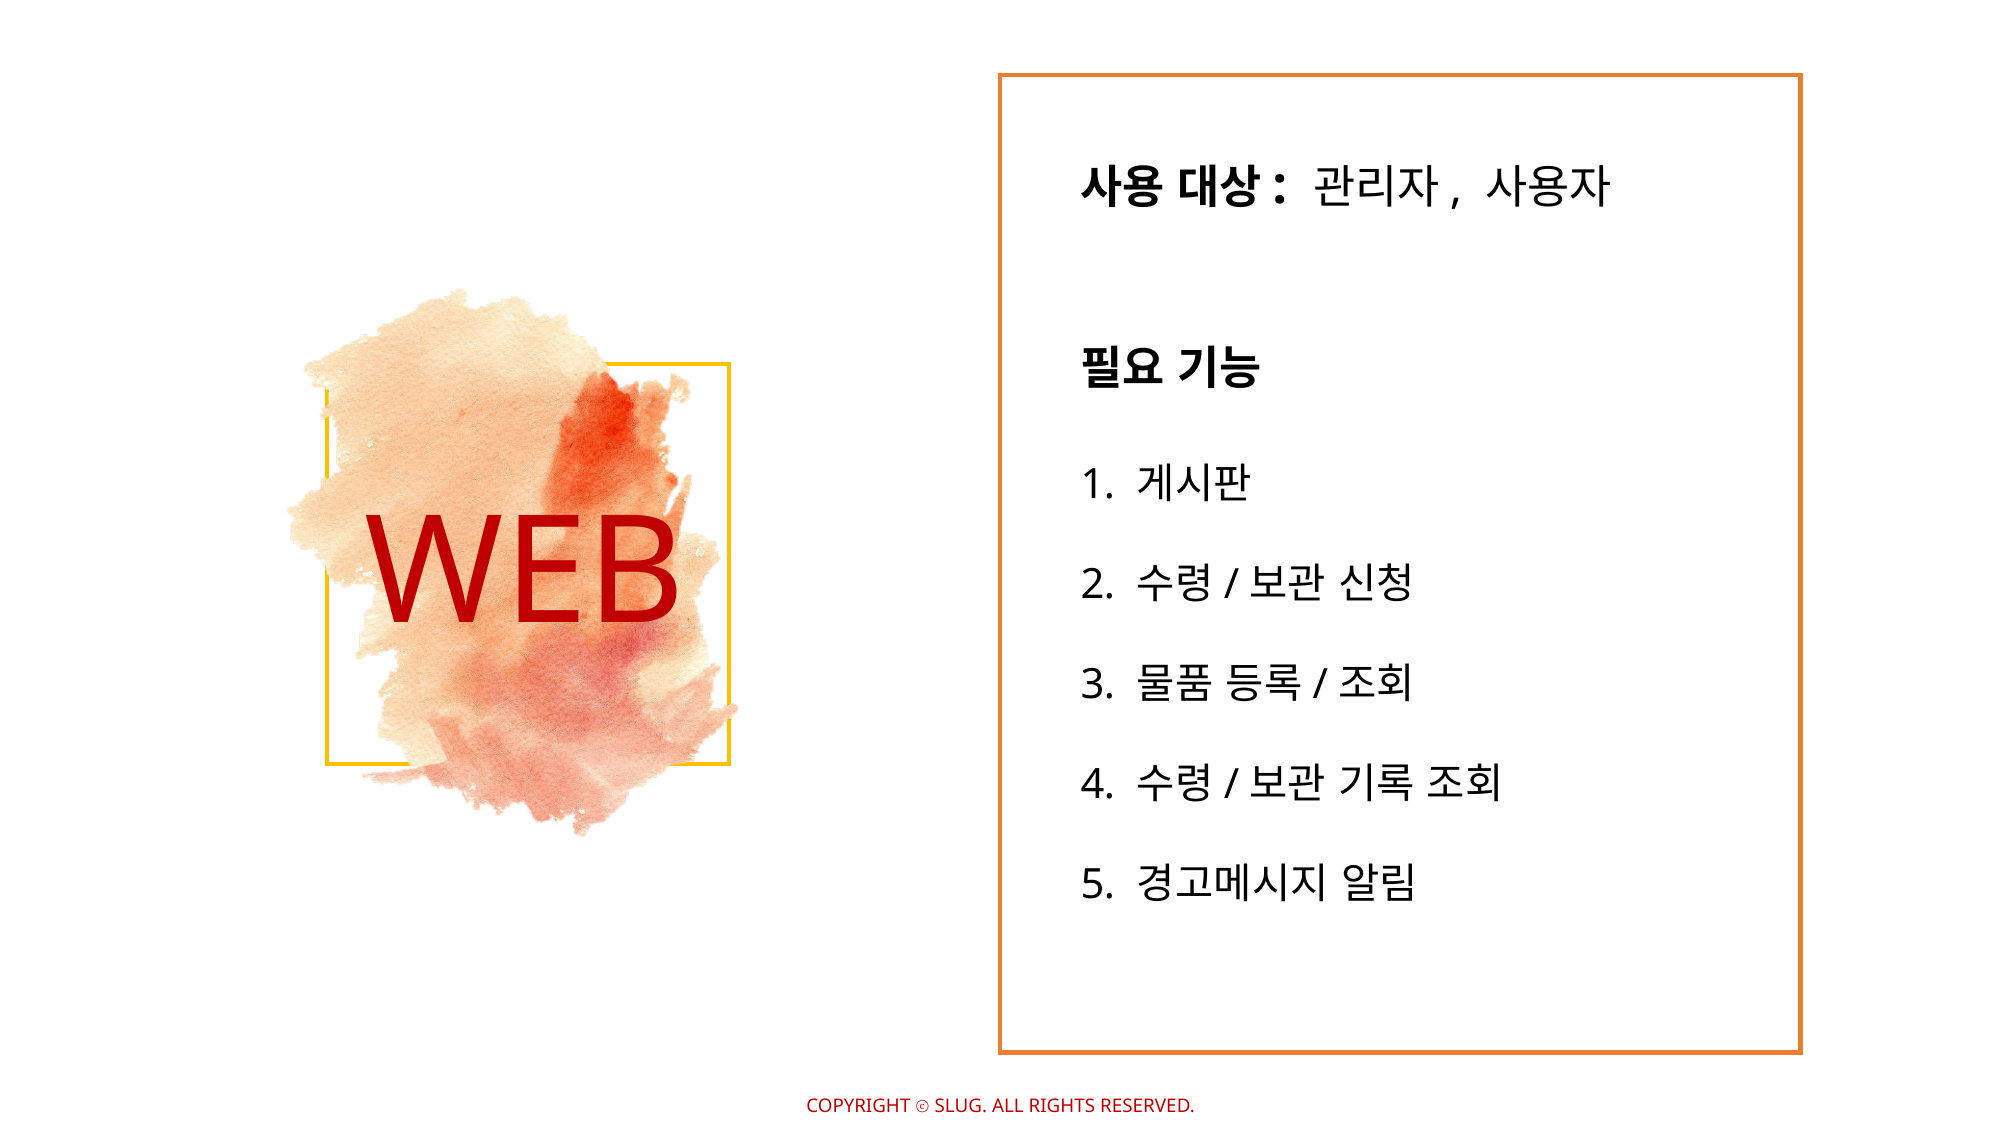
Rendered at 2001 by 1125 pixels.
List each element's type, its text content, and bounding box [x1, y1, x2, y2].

text_box COPYRIGHT ⓒ SLUG. ALL RIGHTS RESERVED. [687, 1086, 1314, 1124]
text_box 사용 대상: 관리자, 사용자 필요 기능 게시판 수령/보관 신청 물품 등록/조회 수령/보관 기록 조회 경고메시지 알림 [1065, 144, 1834, 915]
picture [267, 273, 790, 852]
text_box [999, 74, 1802, 1053]
